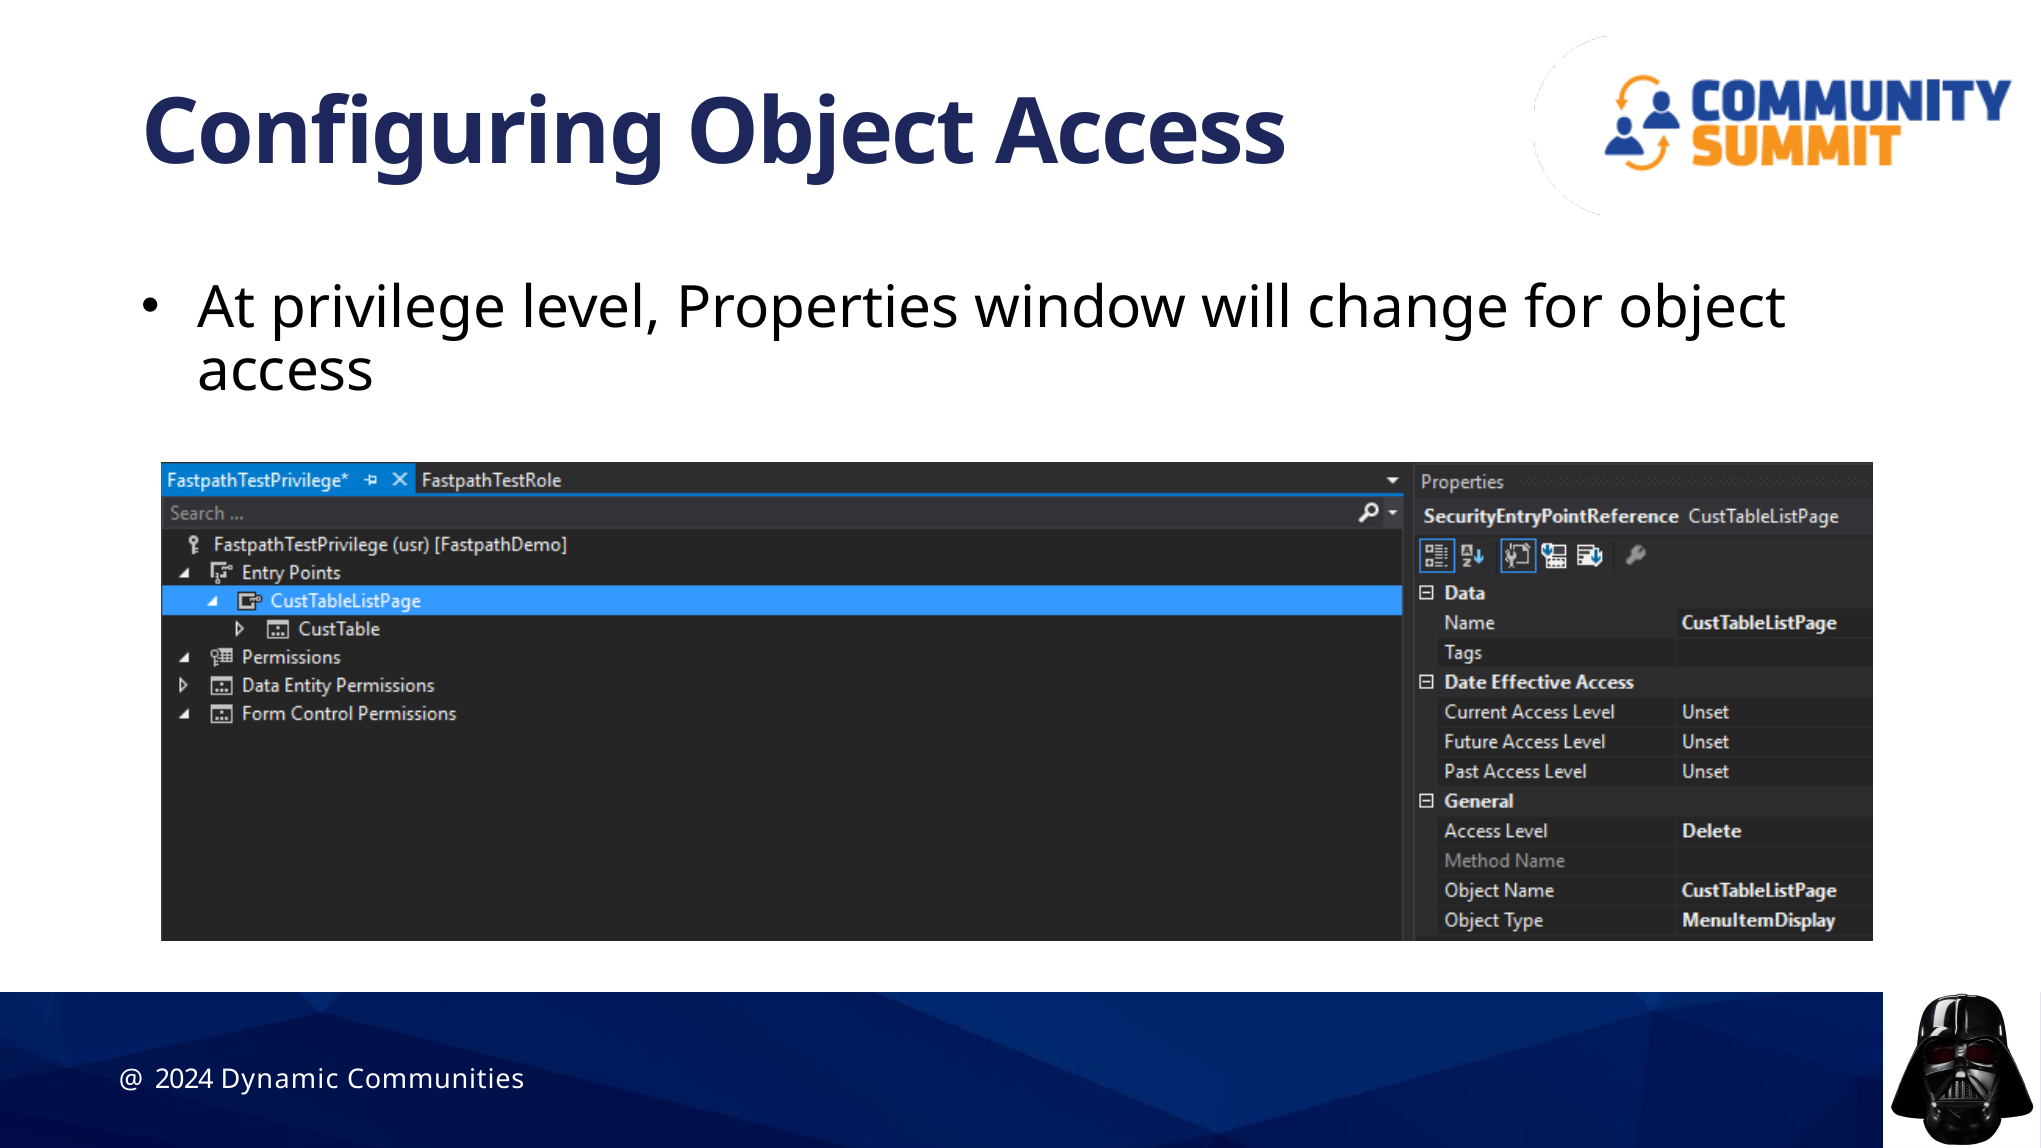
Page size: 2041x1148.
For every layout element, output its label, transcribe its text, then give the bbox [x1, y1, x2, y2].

picture [0, 990, 2041, 1148]
list At privilege level, Properties window will change for object access [117, 261, 1917, 924]
title Configuring Object Access [117, 75, 1917, 193]
picture [161, 462, 1873, 941]
